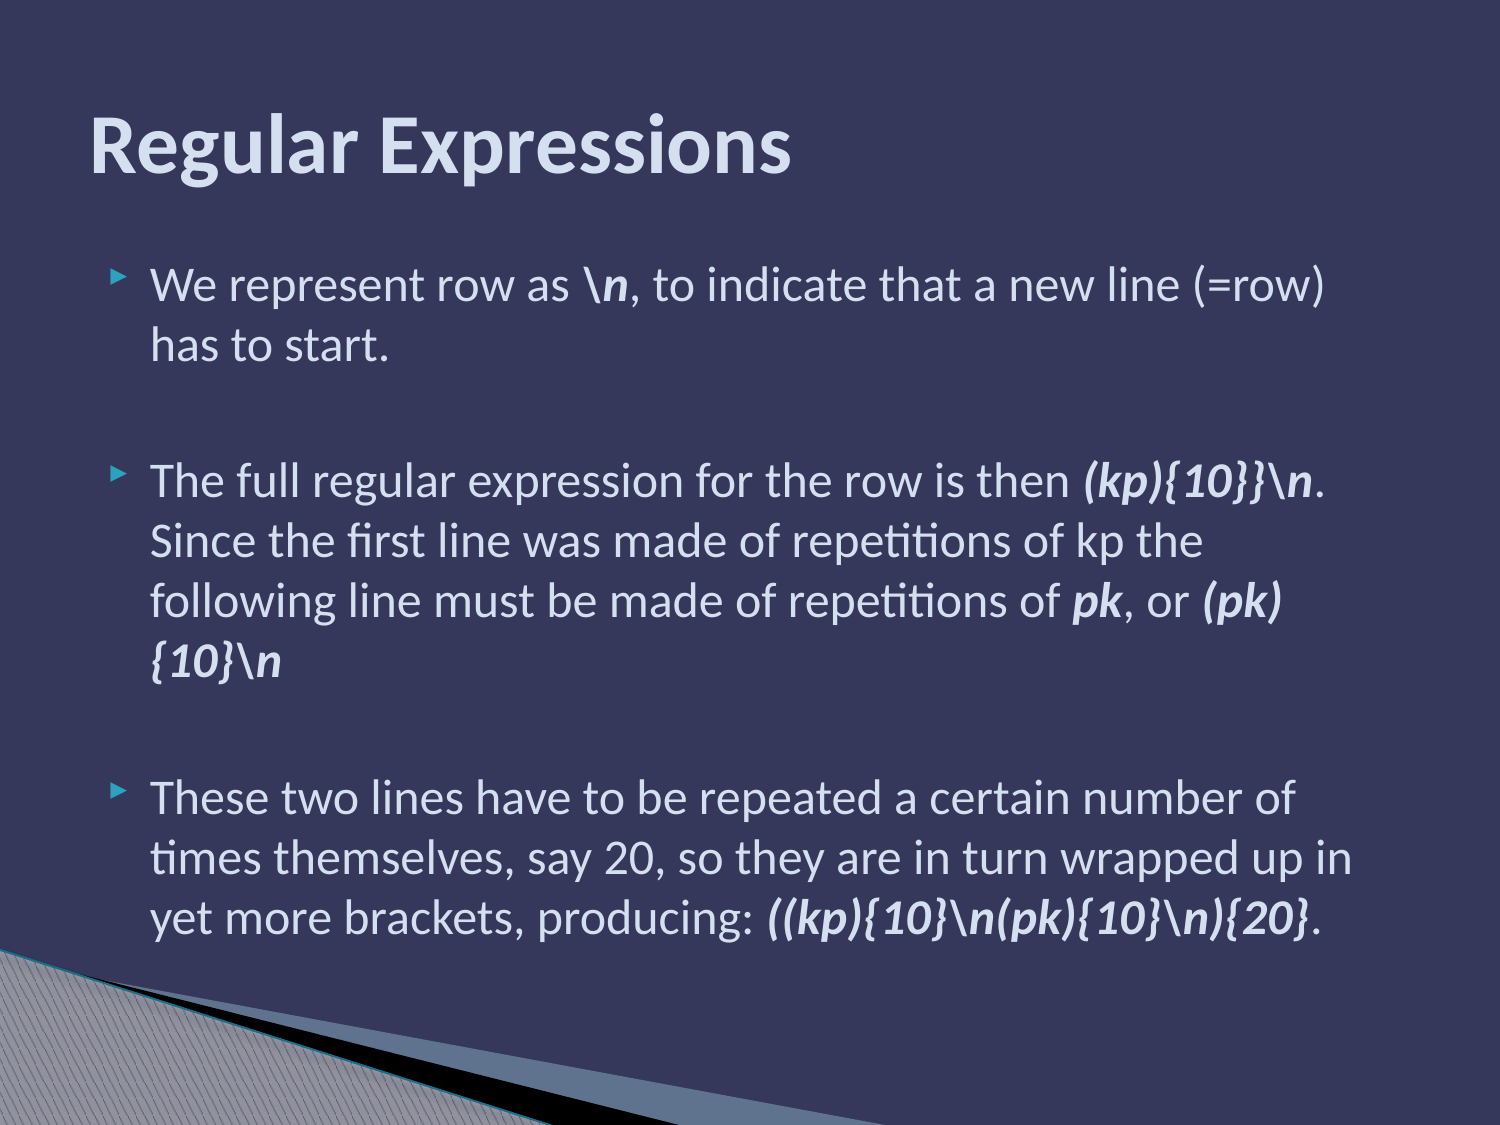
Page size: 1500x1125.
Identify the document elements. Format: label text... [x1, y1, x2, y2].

title Regular Expressions [75, 45, 1425, 233]
list We represent row as \n, to indicate that a new line (=row) has to start. The full regular expression for the row is then (kp){10}}\n. Since the first line was made of repetitions of kp the following line must be made of repetitions of pk, or (pk){10}\n These two lines have to be repeated a certain number of times themselves, say 20, so they are in turn wrapped up in yet more brackets, producing: ((kp){10}\n(pk){10}\n){20}. [75, 243, 1388, 433]
